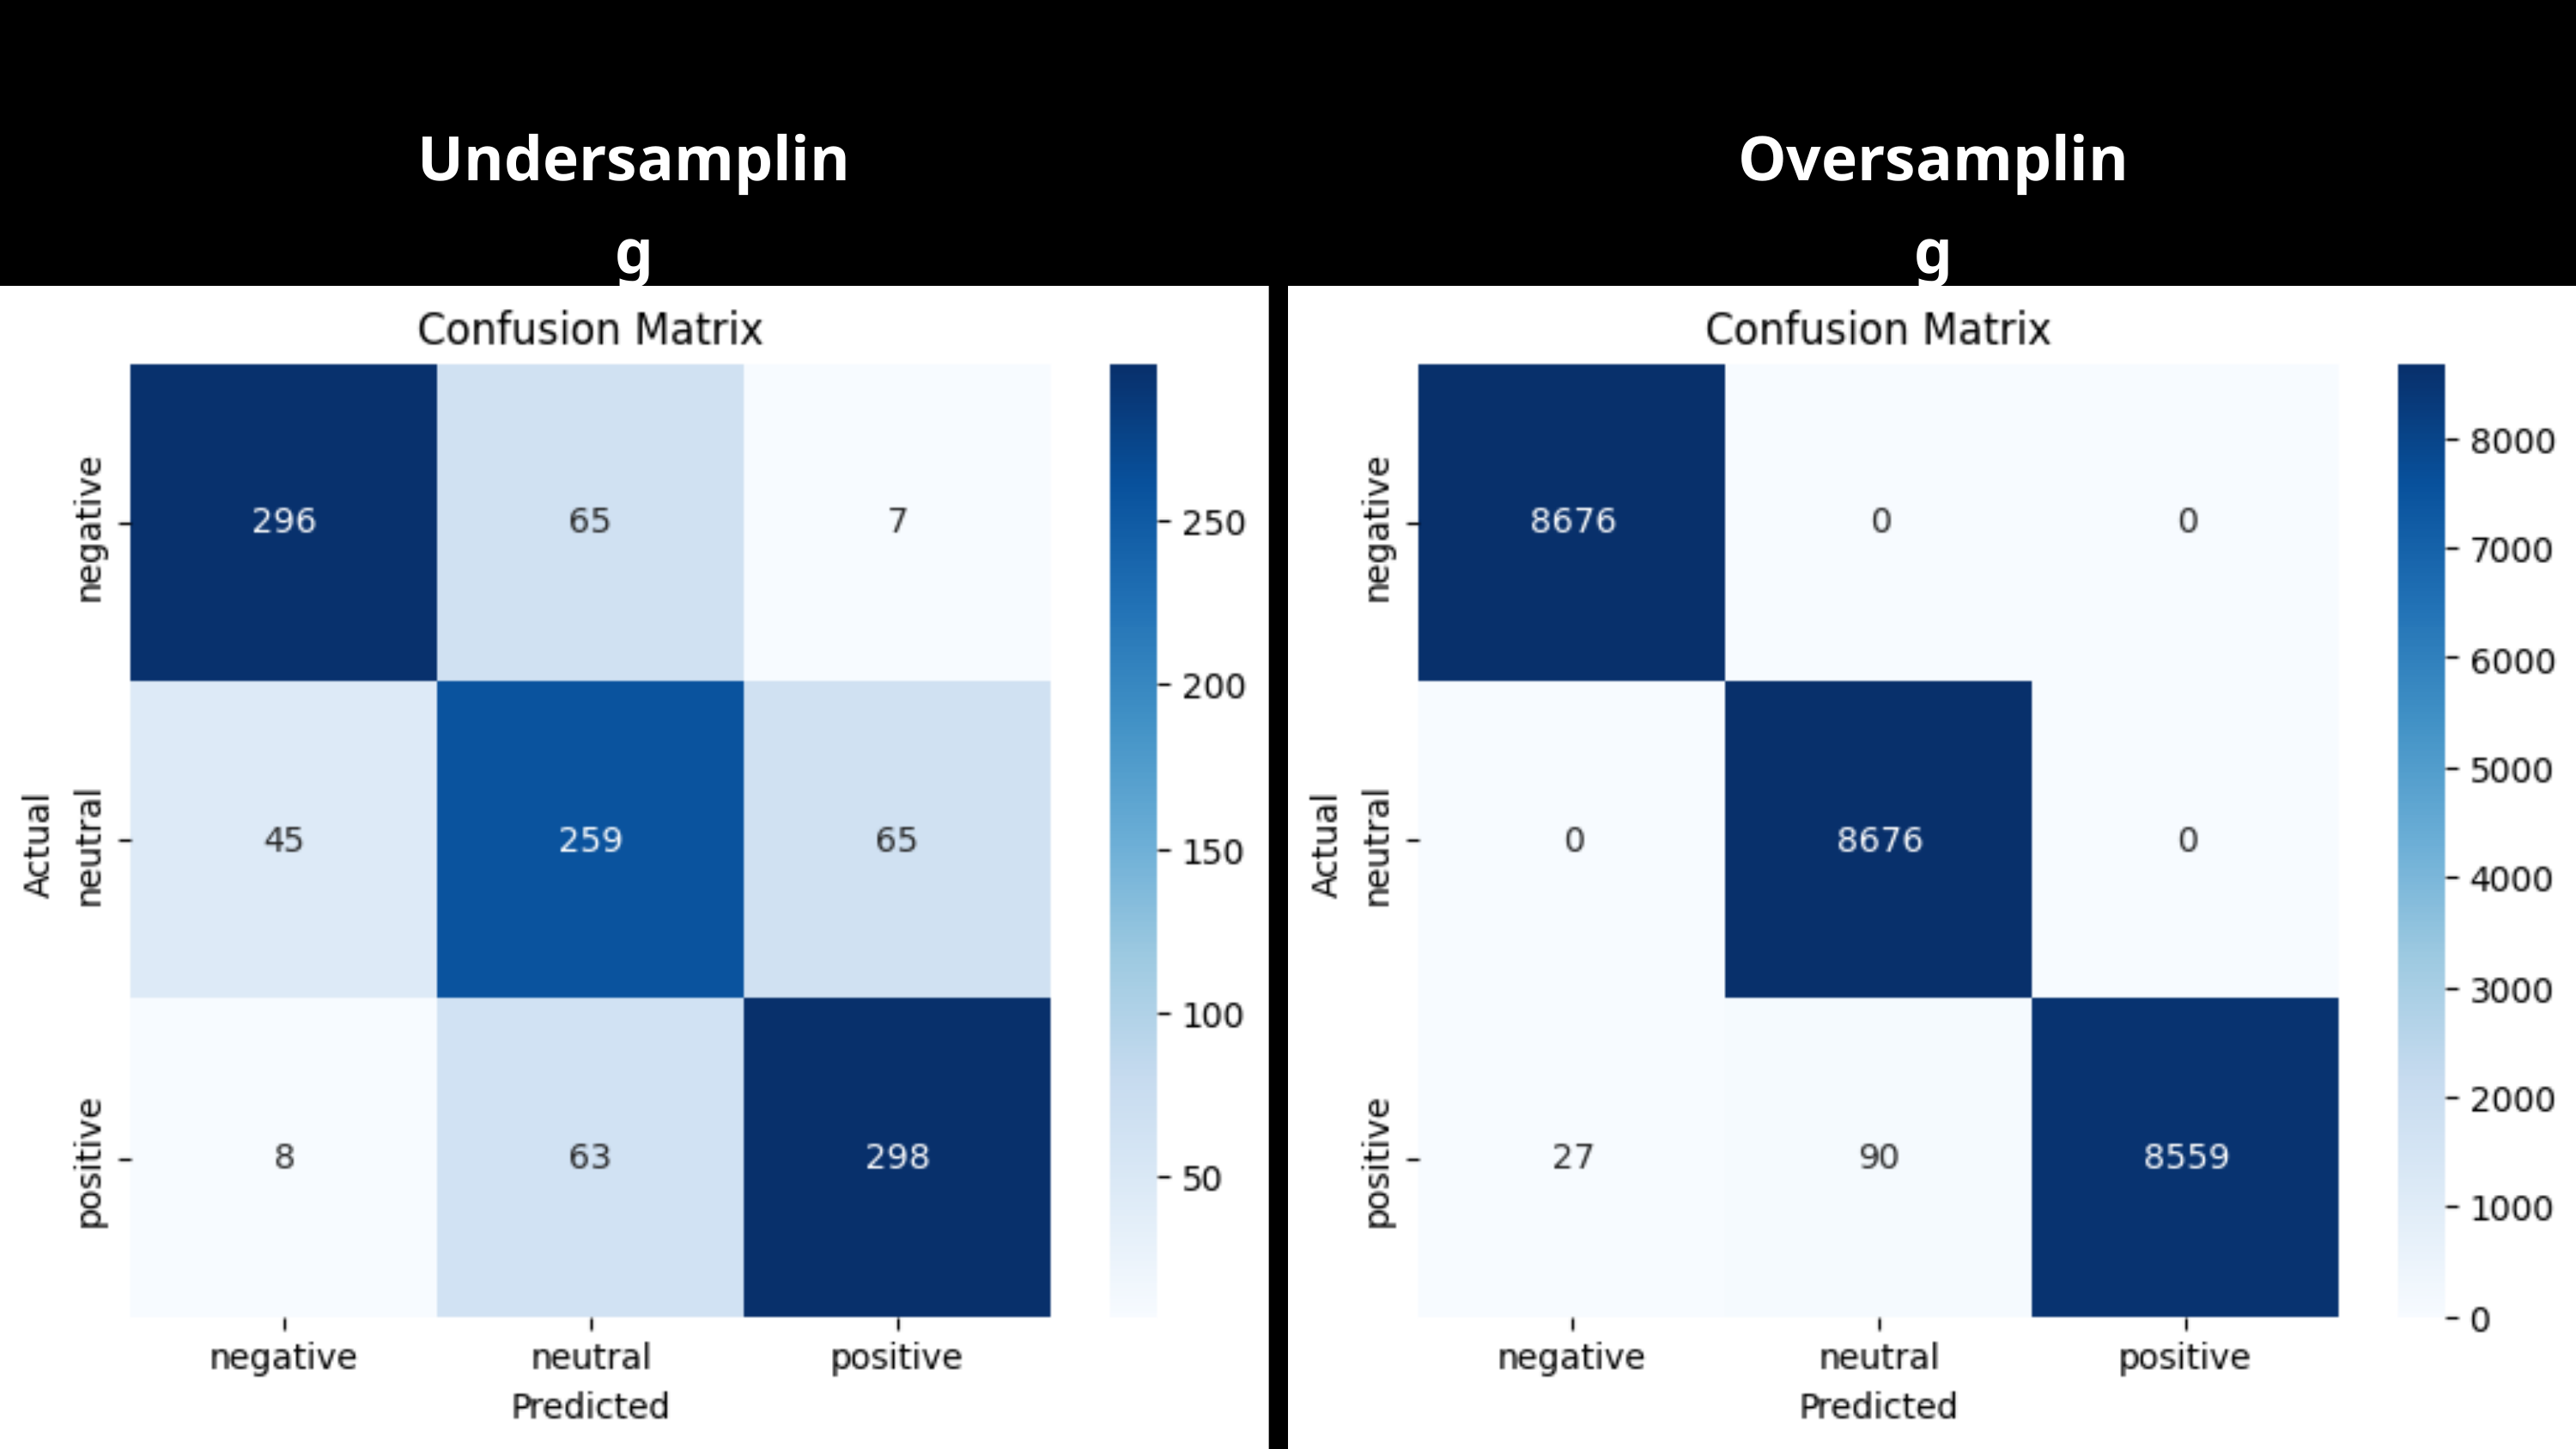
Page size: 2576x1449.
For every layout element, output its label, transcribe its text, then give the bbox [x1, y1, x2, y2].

text_box Undersampling [405, 99, 863, 287]
text_box Oversampling [1725, 99, 2142, 287]
text_box [0, 286, 1269, 1449]
text_box [1287, 286, 2576, 1449]
